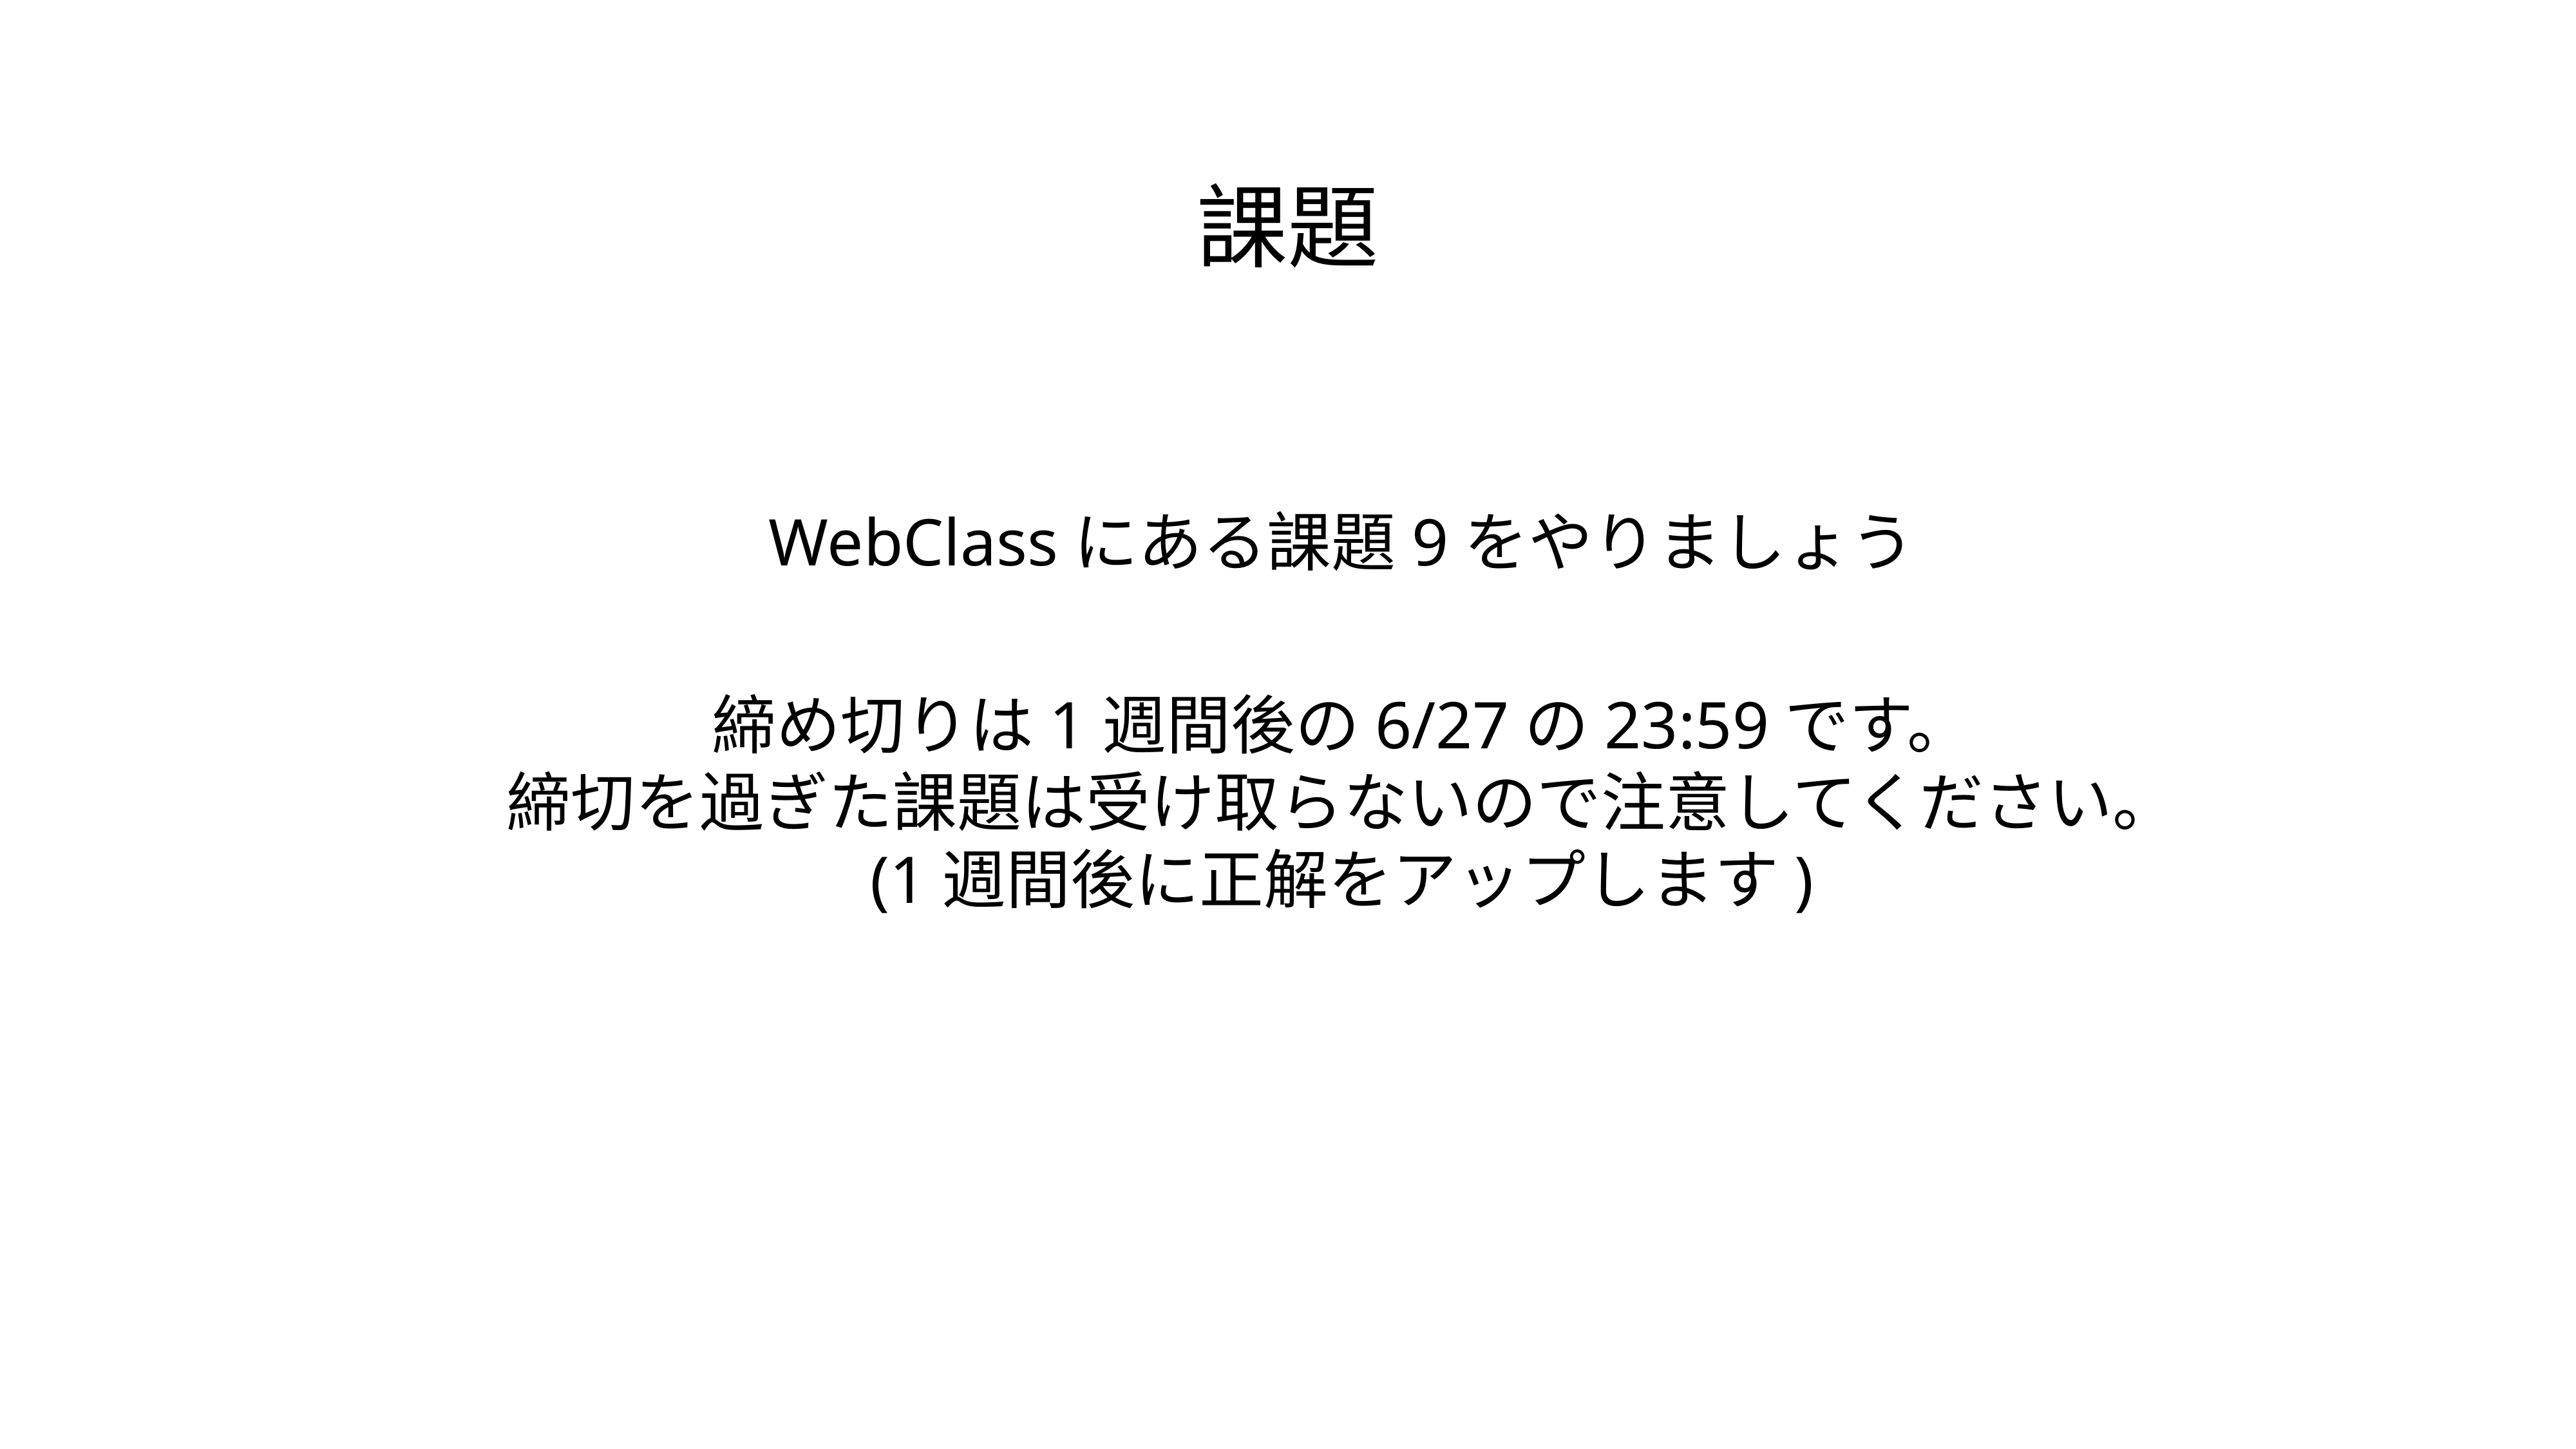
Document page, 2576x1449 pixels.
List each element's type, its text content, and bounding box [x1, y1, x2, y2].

text_box WebClassにある課題9をやりましょう [763, 496, 1920, 584]
text_box 締め切りは1週間後の6/27の23:59です。 締切を過ぎた課題は受け取らないので注意してください。 (1週間後に正解をアップします) [501, 679, 2183, 922]
text_box 課題 [1191, 164, 1385, 285]
